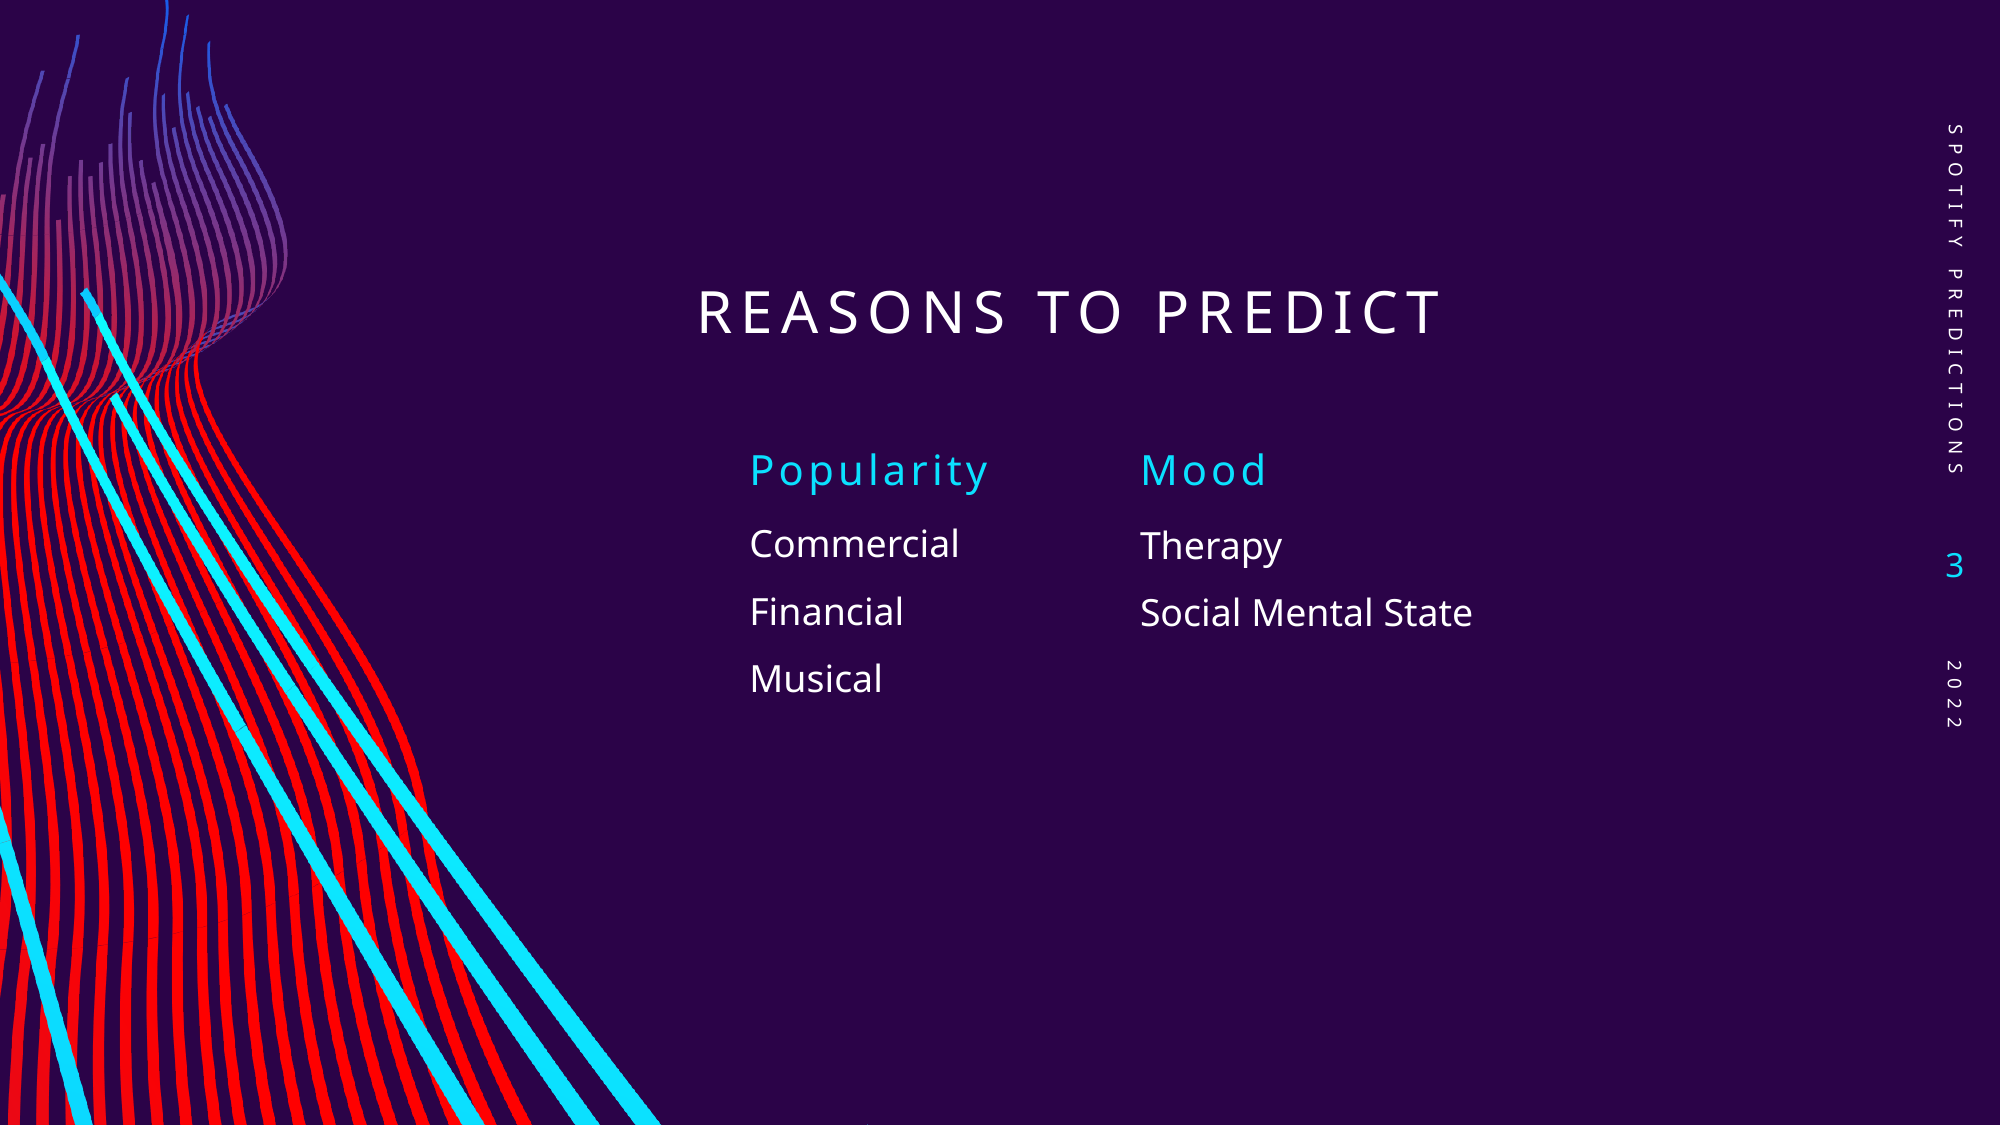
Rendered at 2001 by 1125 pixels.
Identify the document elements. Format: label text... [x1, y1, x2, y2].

list Commercial Financial Musical [734, 490, 1154, 709]
slide_number 3 [1889, 519, 1980, 615]
picture [0, 0, 2000, 1125]
title Reasons to predict [681, 275, 1489, 386]
footer Spotify predictions [1926, 33, 1987, 489]
slide_number 2022 [1925, 645, 1986, 1080]
list Therapy Social Mental State [1125, 491, 1545, 704]
list Popularity [734, 441, 1125, 490]
list Mood [1125, 441, 1545, 491]
